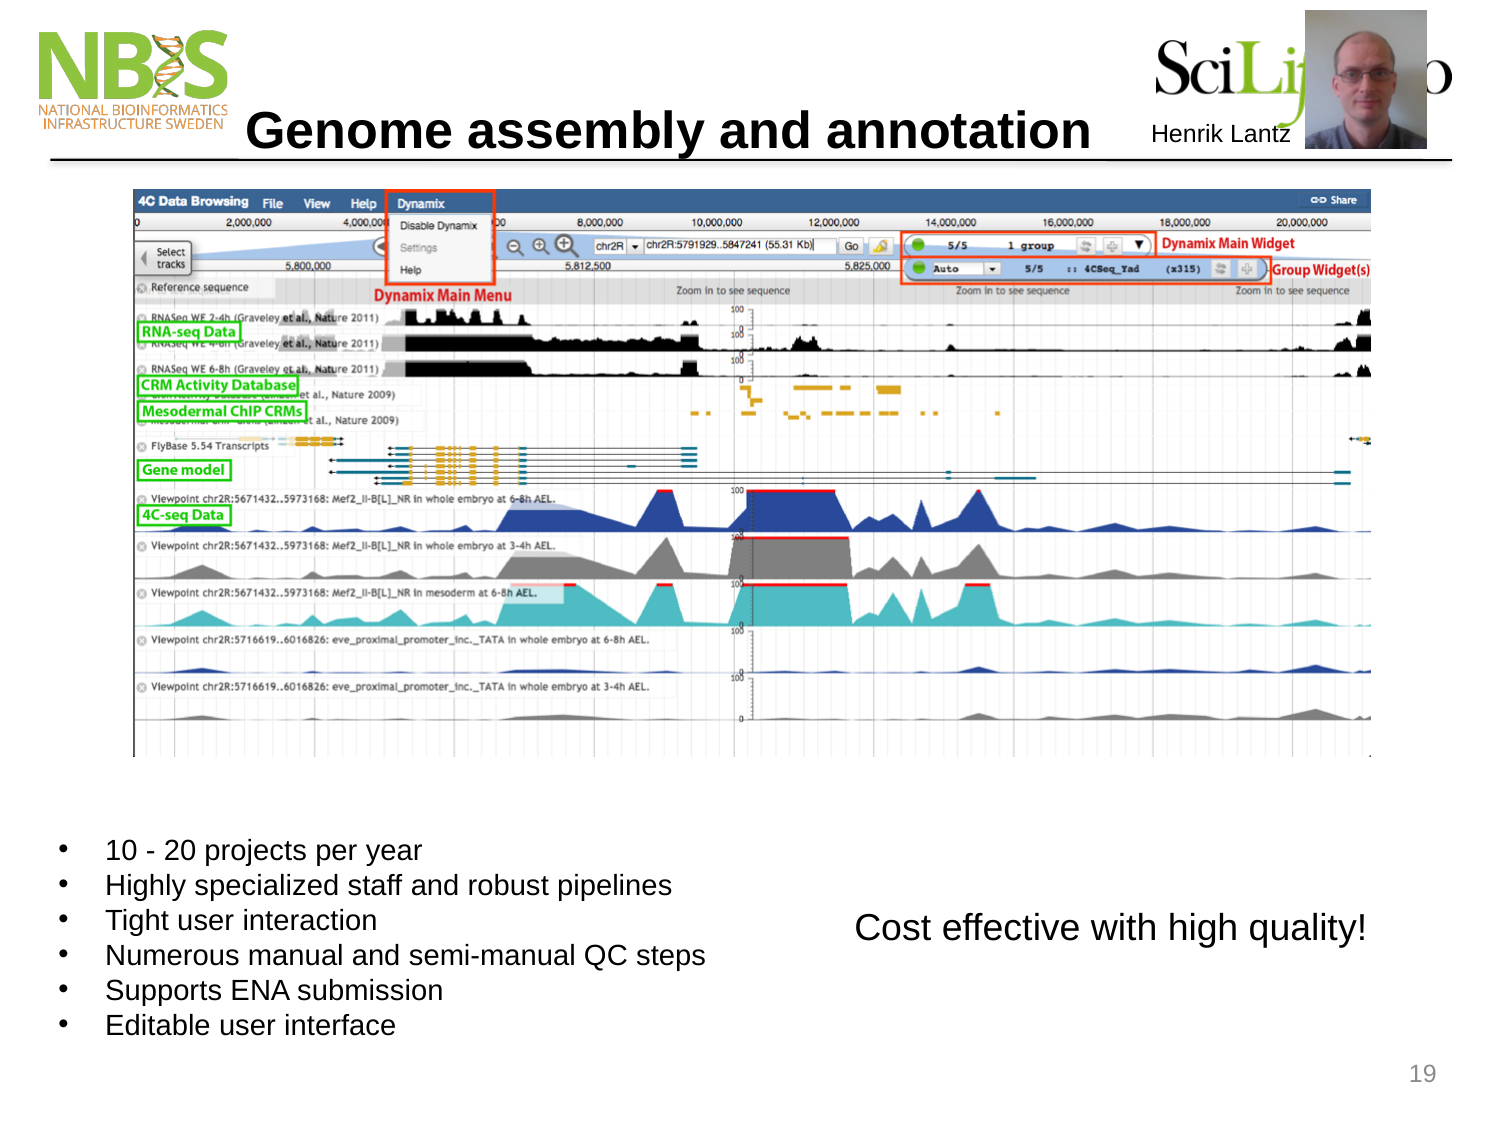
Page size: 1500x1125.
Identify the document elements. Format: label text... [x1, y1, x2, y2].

text_box Cost effective with high quality! [839, 895, 1383, 956]
picture [1156, 10, 1452, 150]
slide_number 19 [1074, 1042, 1452, 1103]
text_box 10 - 20 projects per year Highly specialized staff and robust pipelines Tight user interaction Numerous manual and semi-manual QC steps Supports ENA submission Editable user interface [43, 823, 723, 1049]
picture [133, 189, 1371, 757]
title Genome assembly and annotation [245, 96, 1270, 188]
text_box Henrik Lantz [1136, 110, 1300, 155]
